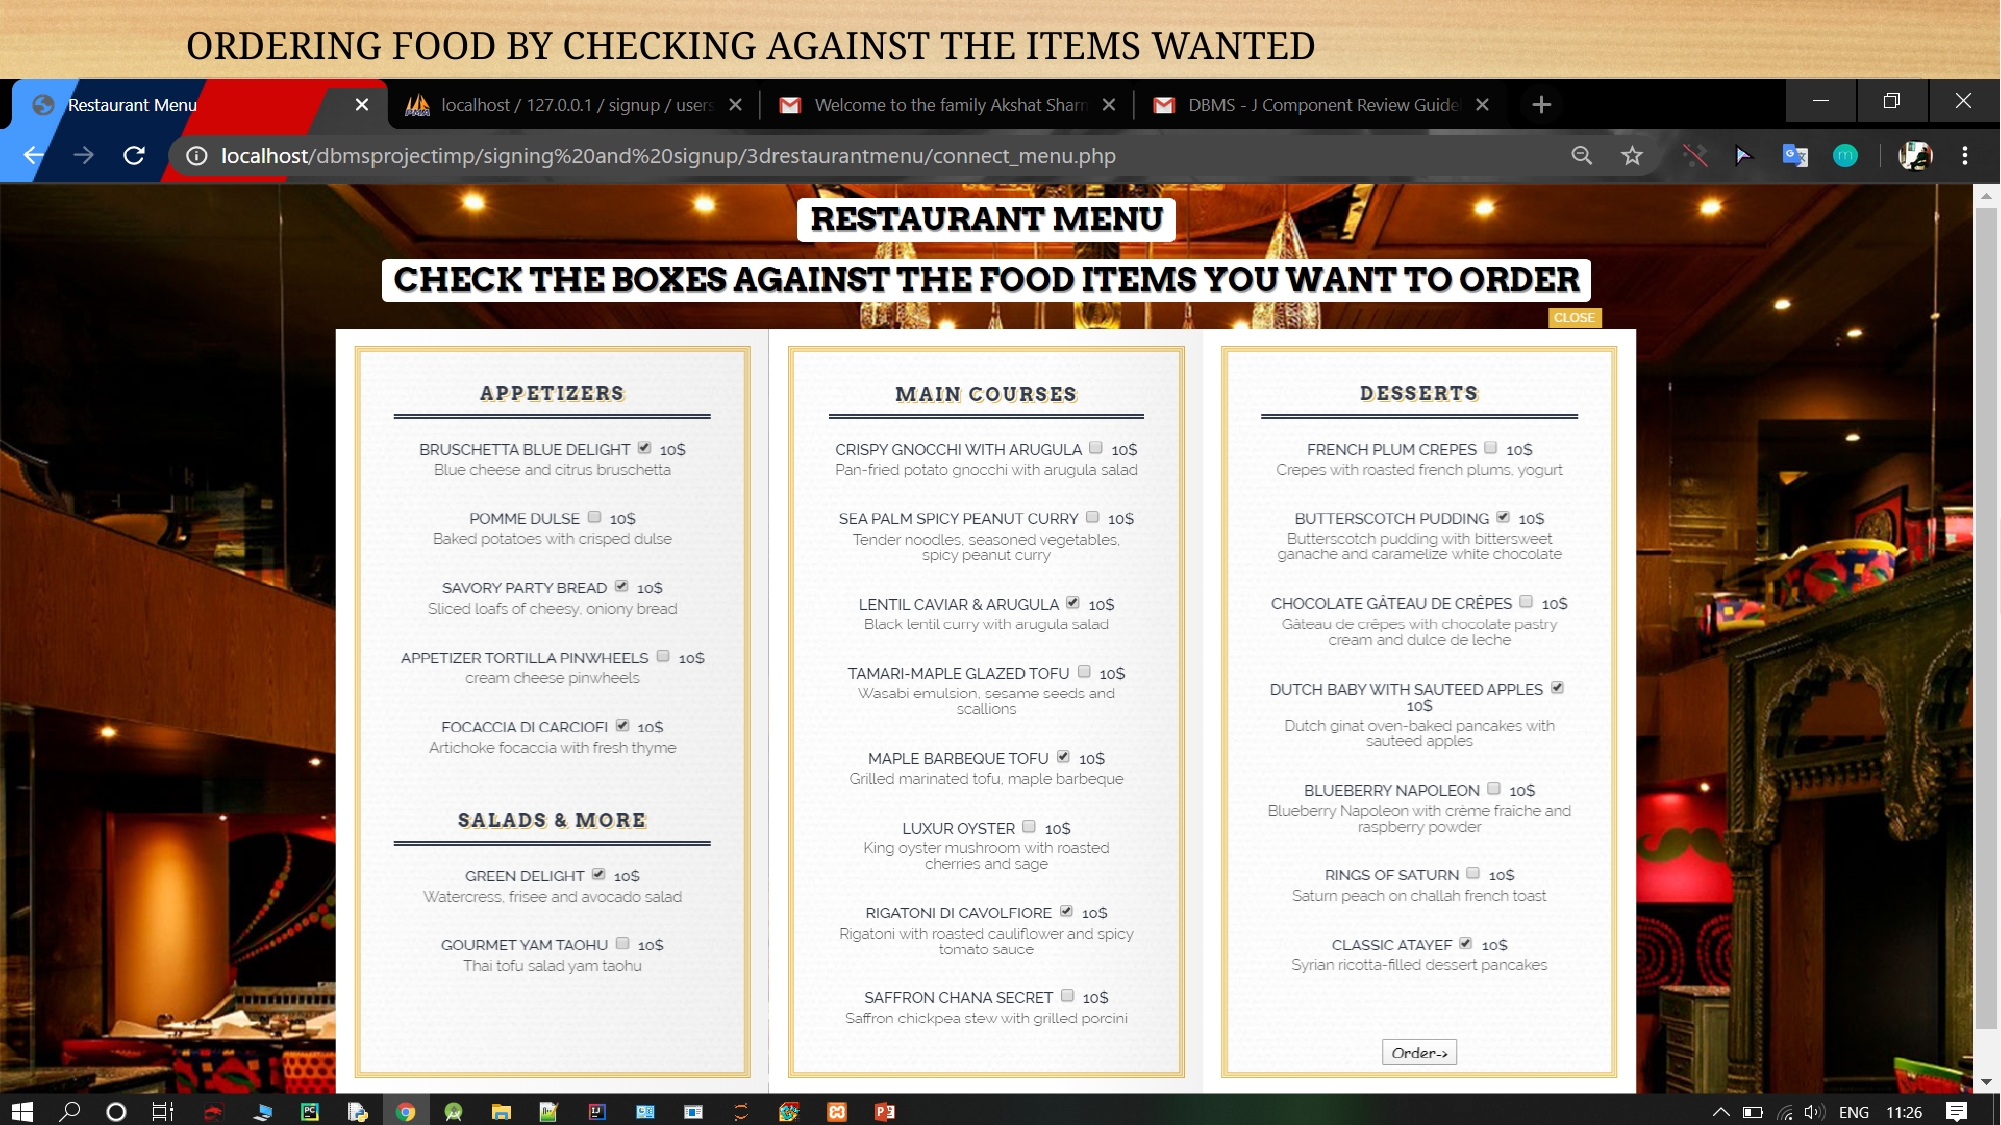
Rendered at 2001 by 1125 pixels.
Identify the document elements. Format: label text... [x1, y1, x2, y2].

picture [0, 0, 2001, 1125]
text_box ORDERING FOOD BY CHECKING AGAINST THE ITEMS WANTED [171, 14, 1333, 75]
